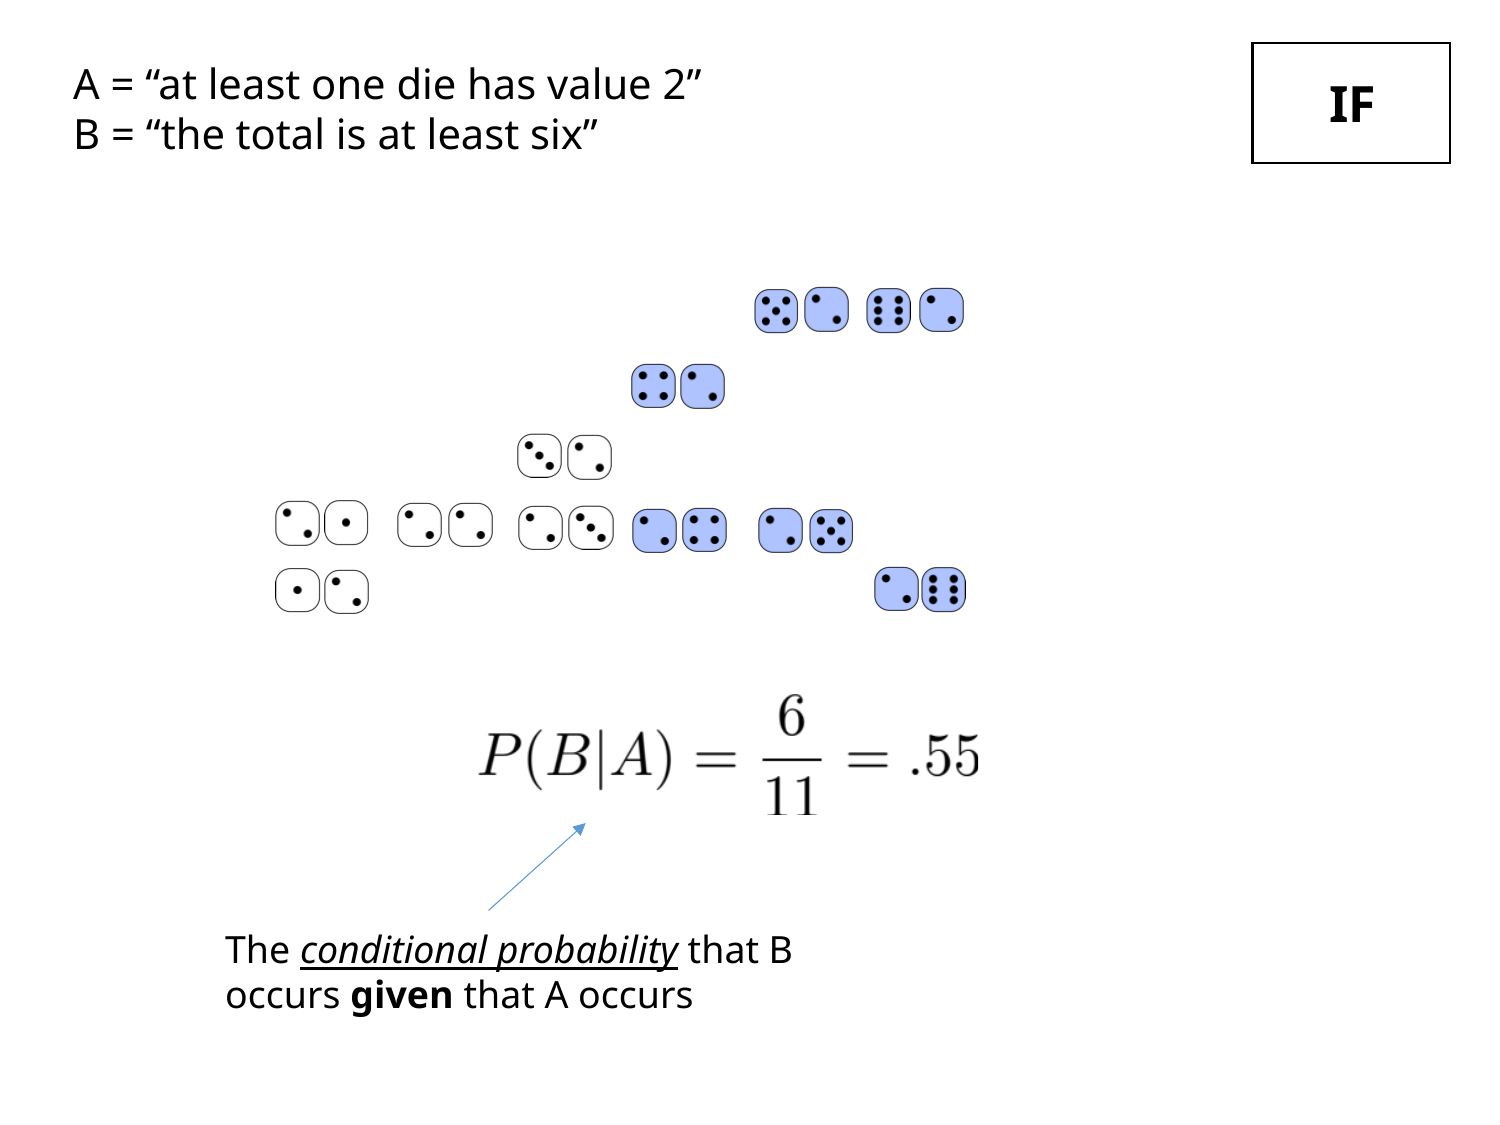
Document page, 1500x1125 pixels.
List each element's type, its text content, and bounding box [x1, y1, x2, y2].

picture [275, 567, 321, 613]
picture [477, 693, 979, 815]
picture [516, 432, 564, 478]
picture [918, 287, 965, 333]
picture [757, 507, 804, 554]
picture [396, 502, 443, 548]
text_box [1251, 42, 1451, 164]
picture [447, 502, 494, 548]
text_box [488, 823, 586, 911]
picture [681, 507, 728, 553]
picture [324, 499, 369, 546]
picture [517, 505, 564, 551]
text_box A = “at least one die has value 2” B = “the total is at least six” [58, 50, 1071, 165]
text_box The conditional probability that B occurs given that A occurs [210, 919, 824, 1024]
picture [566, 434, 613, 481]
picture [630, 363, 677, 410]
picture [753, 288, 799, 334]
picture [273, 500, 321, 547]
picture [679, 363, 726, 410]
picture [873, 566, 966, 613]
picture [323, 569, 370, 615]
picture [631, 508, 678, 554]
picture [865, 287, 911, 334]
picture [808, 508, 855, 554]
picture [803, 286, 850, 333]
picture [567, 504, 615, 550]
